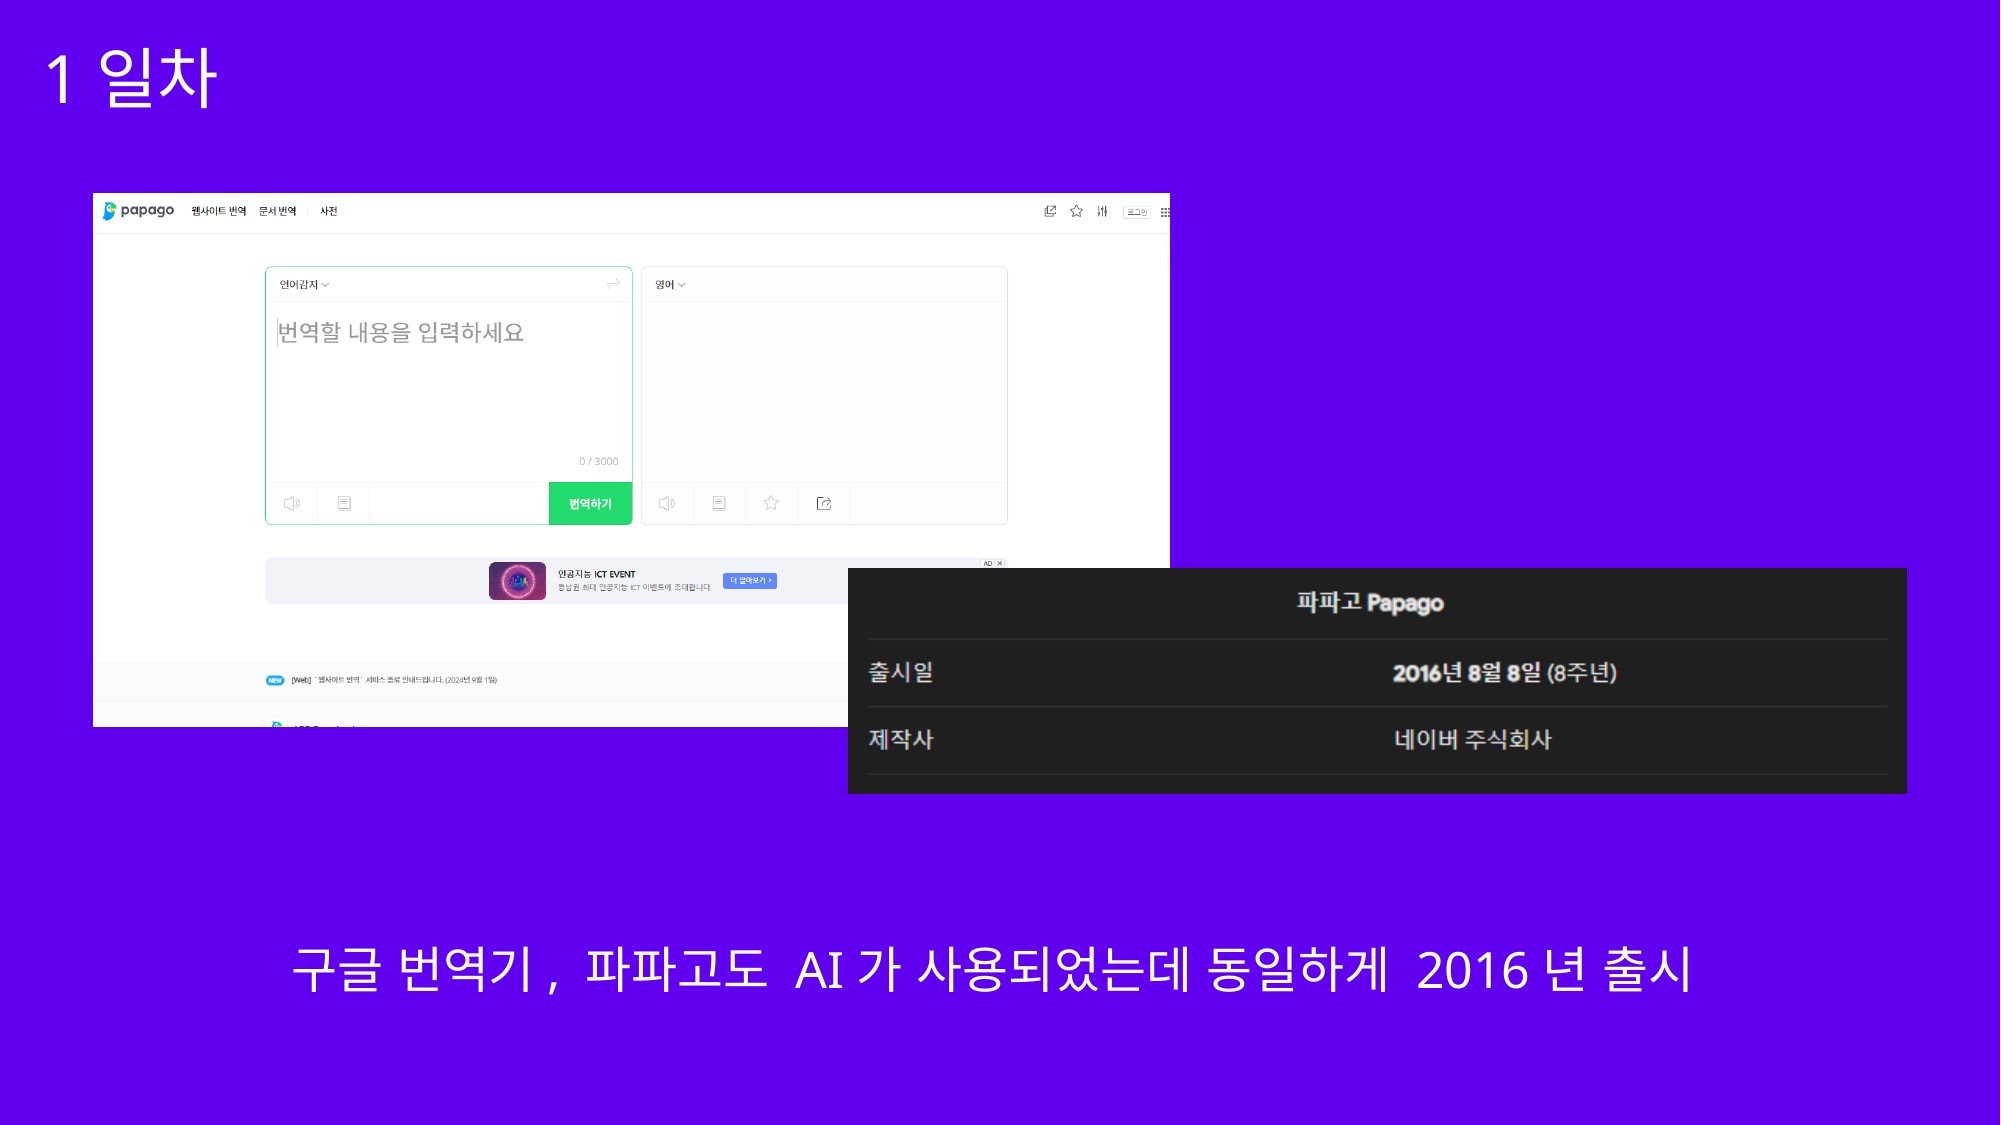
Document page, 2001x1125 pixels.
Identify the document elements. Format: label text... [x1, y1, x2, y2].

text_box 구글 번역기, 파파고도 AI가 사용되었는데 동일하게 2016년 출시 [276, 931, 1724, 1006]
picture [93, 193, 1907, 794]
text_box 1일차 [27, 29, 235, 125]
